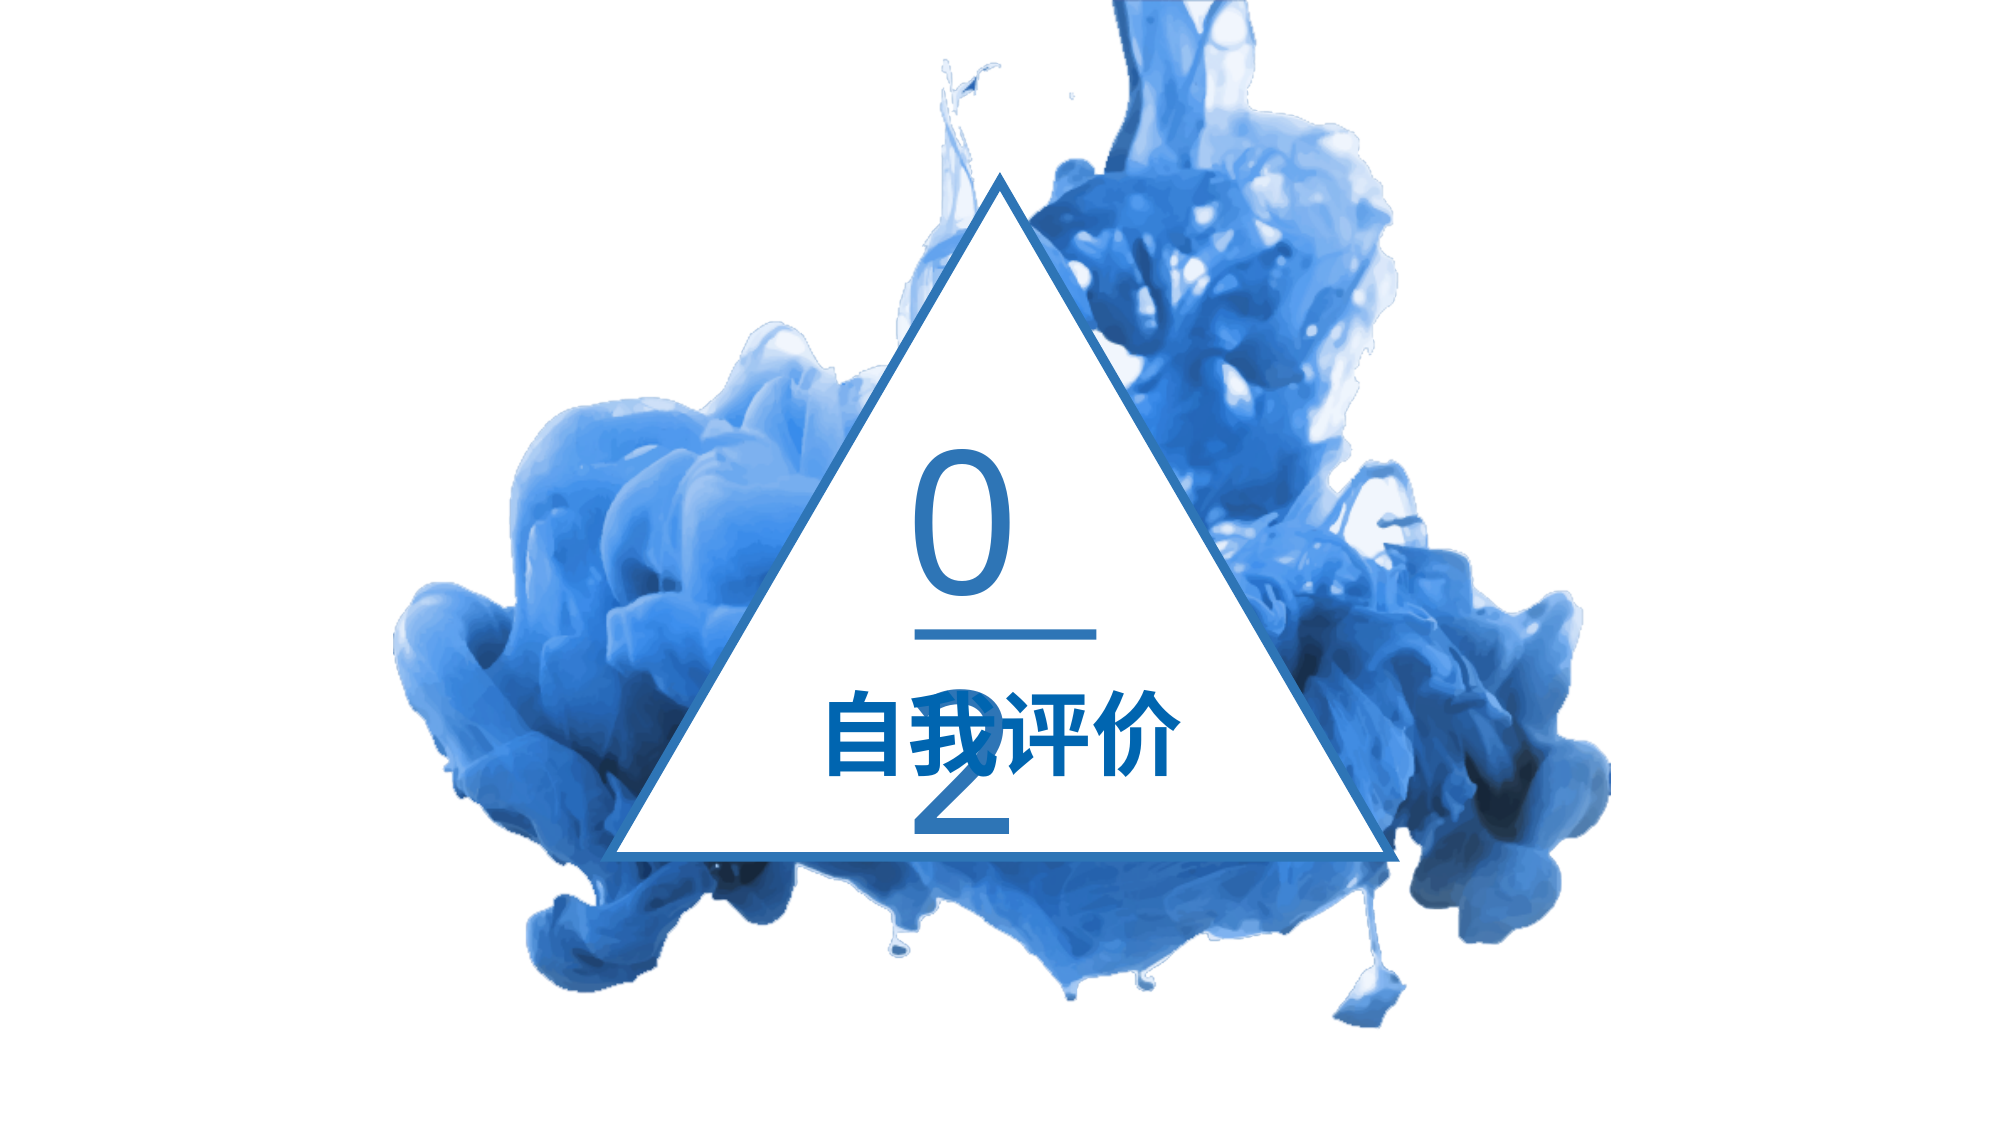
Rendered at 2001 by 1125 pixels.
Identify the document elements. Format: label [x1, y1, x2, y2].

picture [393, 0, 1611, 1031]
